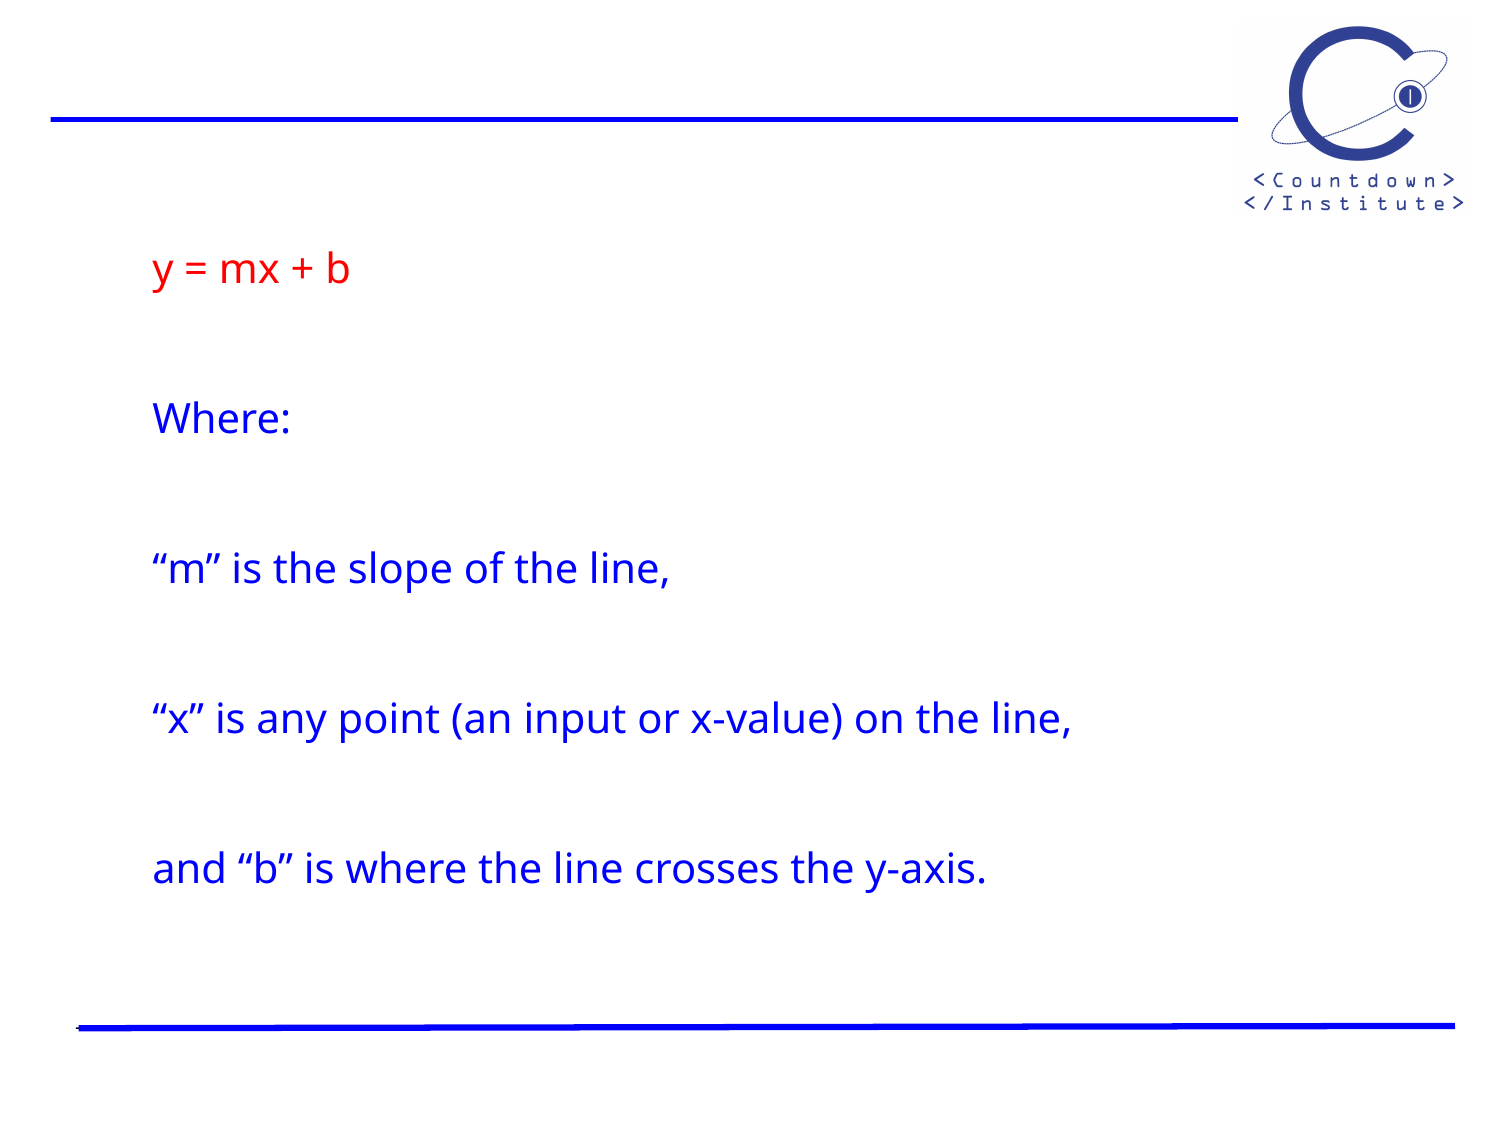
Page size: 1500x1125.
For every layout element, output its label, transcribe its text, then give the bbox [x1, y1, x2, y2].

picture [1238, 17, 1471, 217]
text_box y = mx + b Where: “m” is the slope of the line, “x” is any point (an input or x-value) on the line, and “b” is where the line crosses the y-axis. [137, 209, 1369, 900]
